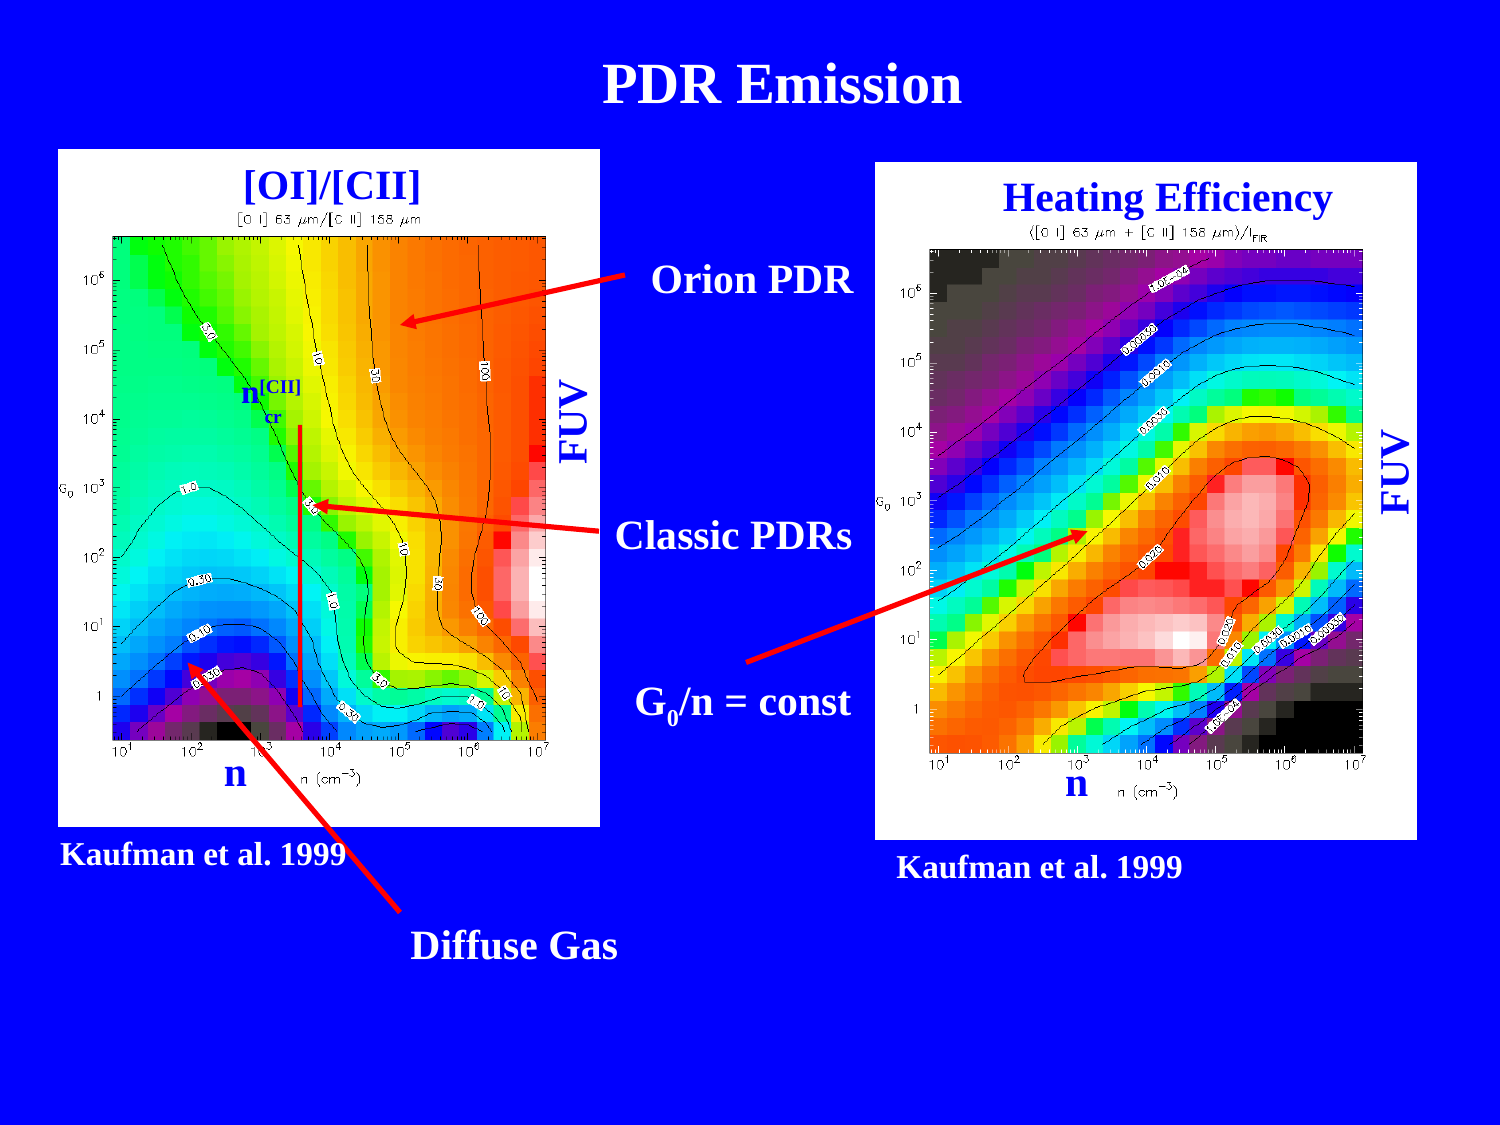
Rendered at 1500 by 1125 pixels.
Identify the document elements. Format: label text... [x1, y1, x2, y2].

text_box Classic PDRs [605, 500, 868, 565]
text_box FUV [1421, 414, 1425, 530]
text_box PDR Emission [112, 37, 1375, 123]
text_box Orion PDR [635, 244, 869, 310]
text_box Kaufman et al. 1999 [881, 848, 1199, 893]
text_box G0/n = const [619, 666, 867, 739]
text_box Kaufman et al. 1999 [45, 824, 362, 880]
text_box Diffuse Gas [395, 910, 644, 975]
picture [58, 149, 601, 827]
picture [874, 162, 1417, 840]
